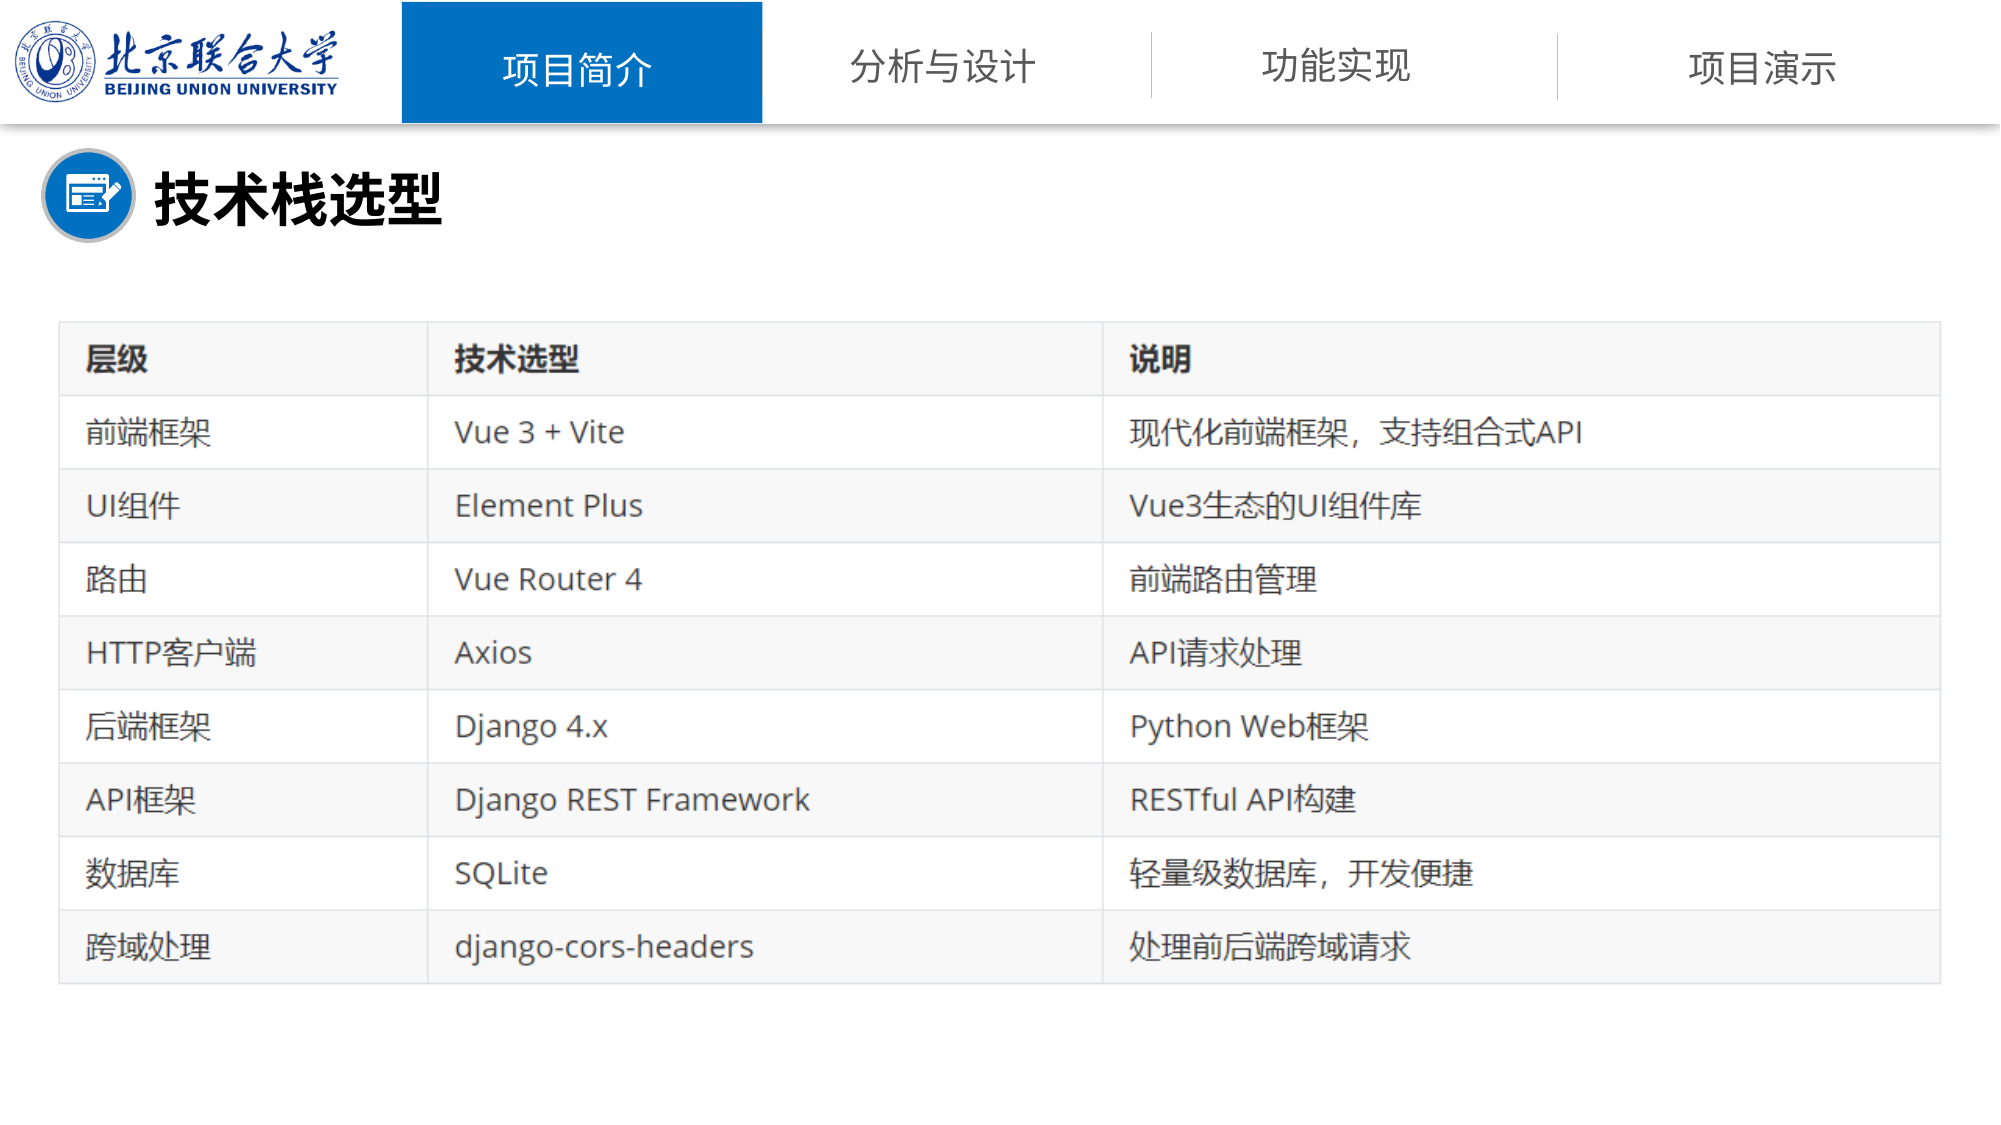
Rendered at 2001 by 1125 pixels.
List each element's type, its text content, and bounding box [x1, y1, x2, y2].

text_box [0, 0, 2000, 166]
picture [32, 298, 1968, 1008]
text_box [43, 166, 134, 241]
text_box 技术栈选型 [133, 166, 1650, 265]
